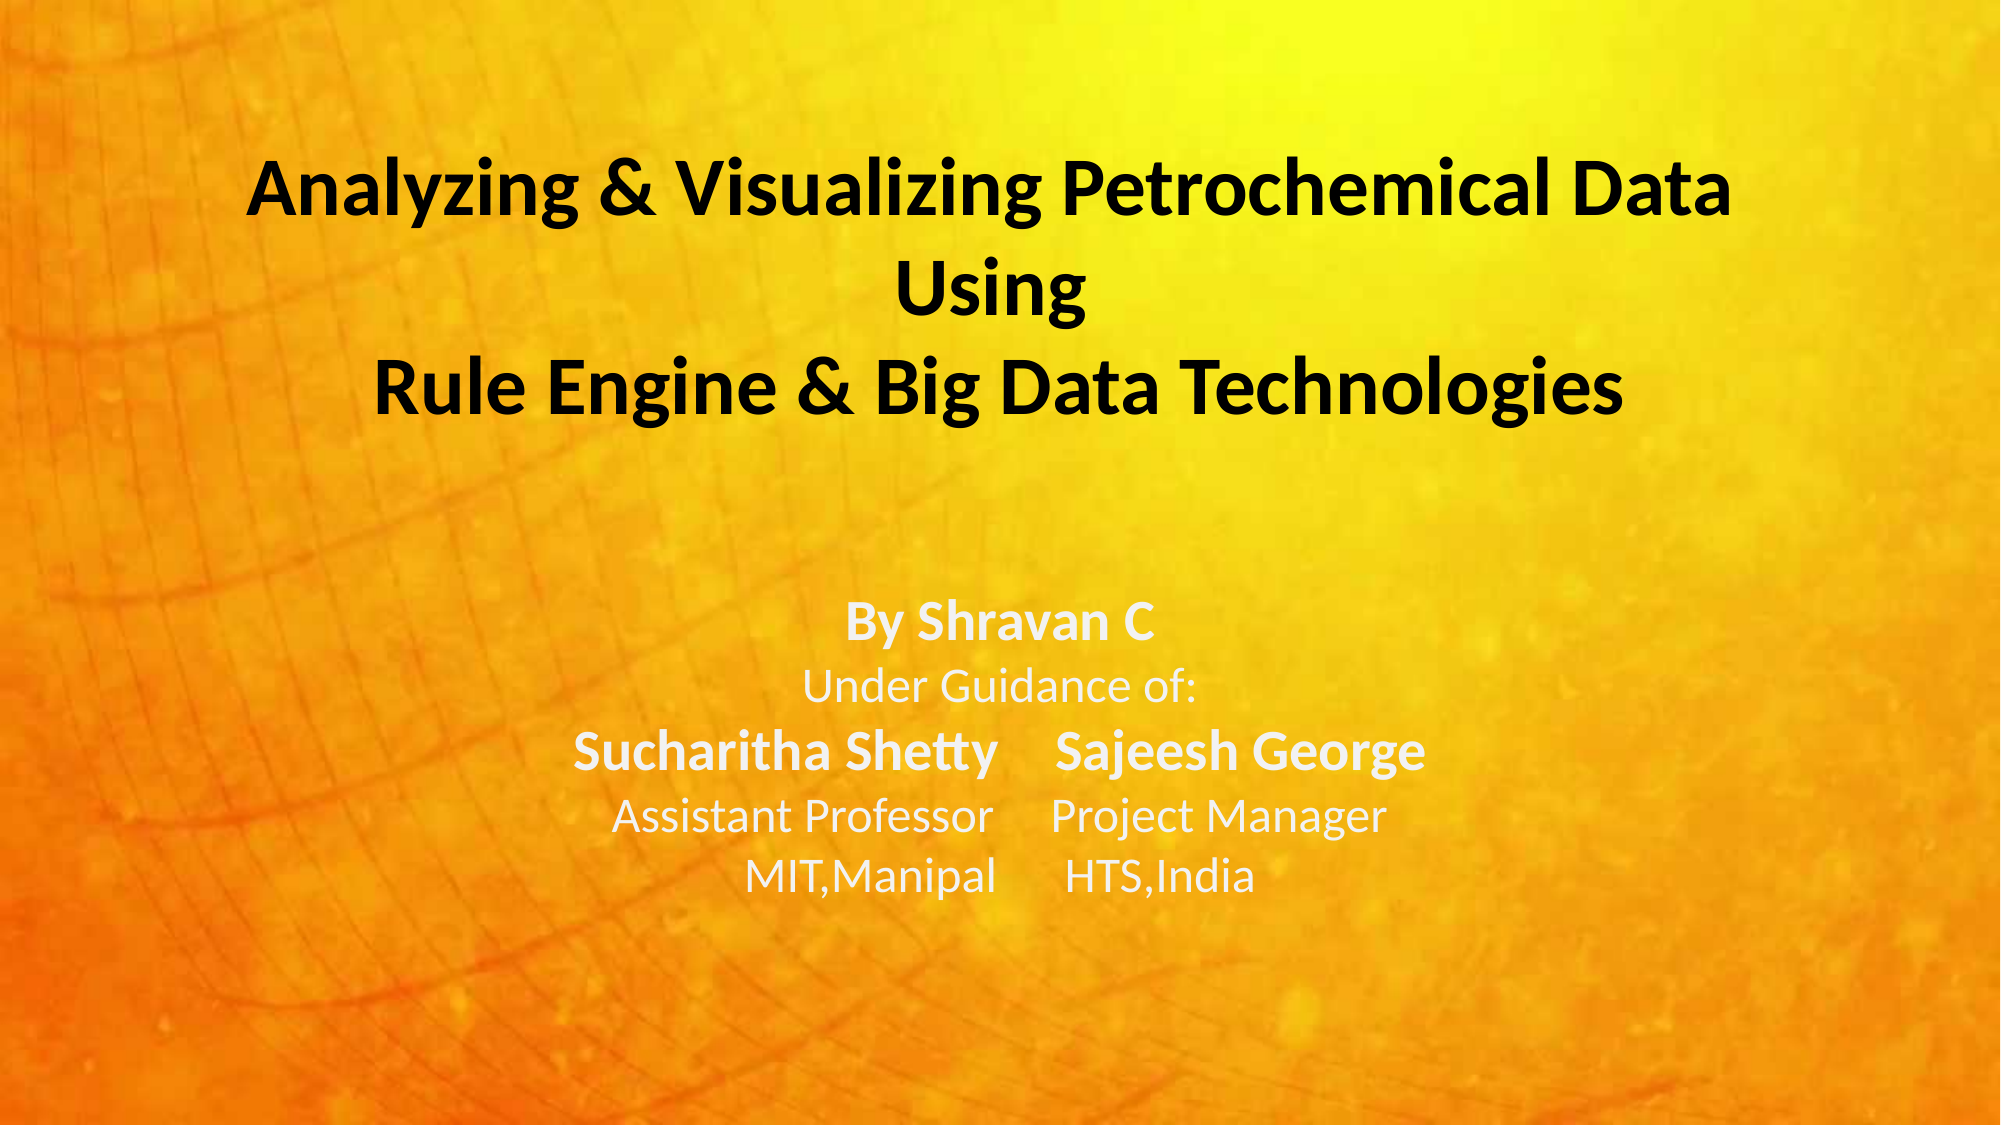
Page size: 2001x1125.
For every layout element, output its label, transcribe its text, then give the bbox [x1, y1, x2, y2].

text_box By Shravan C Under Guidance of: Sucharitha Shetty Sajeesh George Assistant Professor Project Manager MIT,Manipal HTS,India [0, 574, 2000, 1125]
picture [0, 0, 2001, 1125]
text_box Analyzing & Visualizing Petrochemical Data Using Rule Engine & Big Data Technologies [0, 124, 2000, 490]
